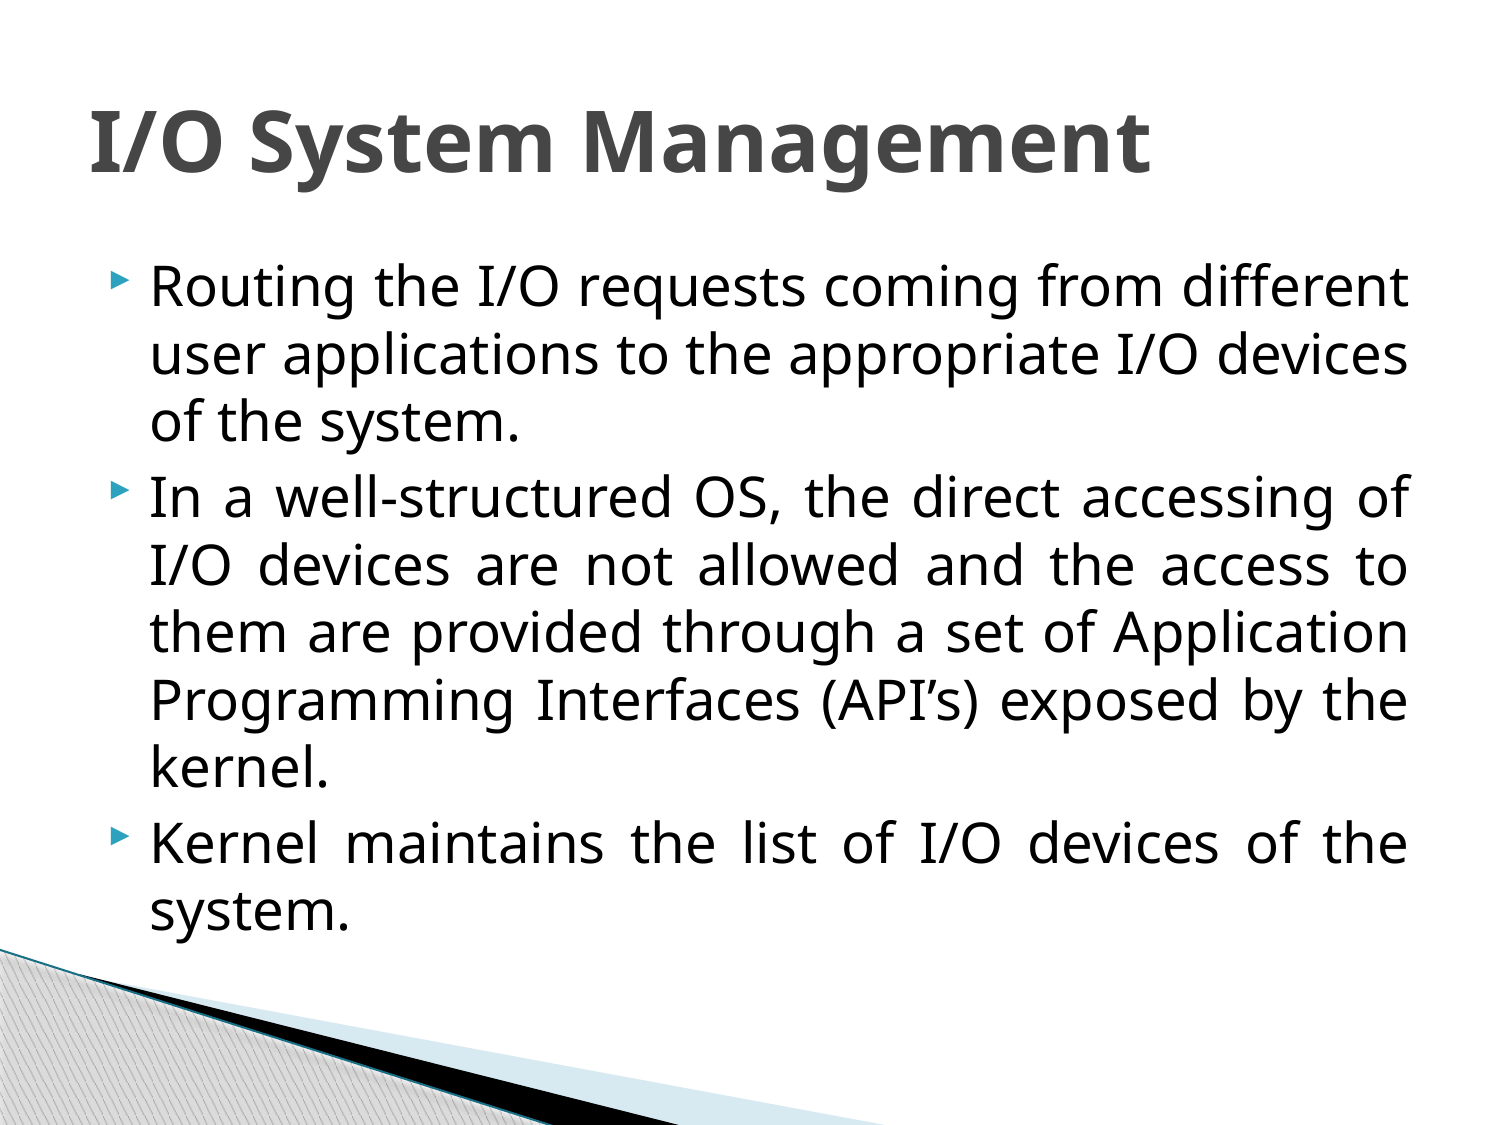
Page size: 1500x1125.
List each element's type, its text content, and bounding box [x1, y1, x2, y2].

list Routing the I/O requests coming from different user applications to the appropriate I/O devices of the system. In a well-structured OS, the direct accessing of I/O devices are not allowed and the access to them are provided through a set of Application Programming Interfaces (API’s) exposed by the kernel. Kernel maintains the list of I/O devices of the system. [75, 243, 1425, 986]
title I/O System Management [75, 45, 1425, 233]
